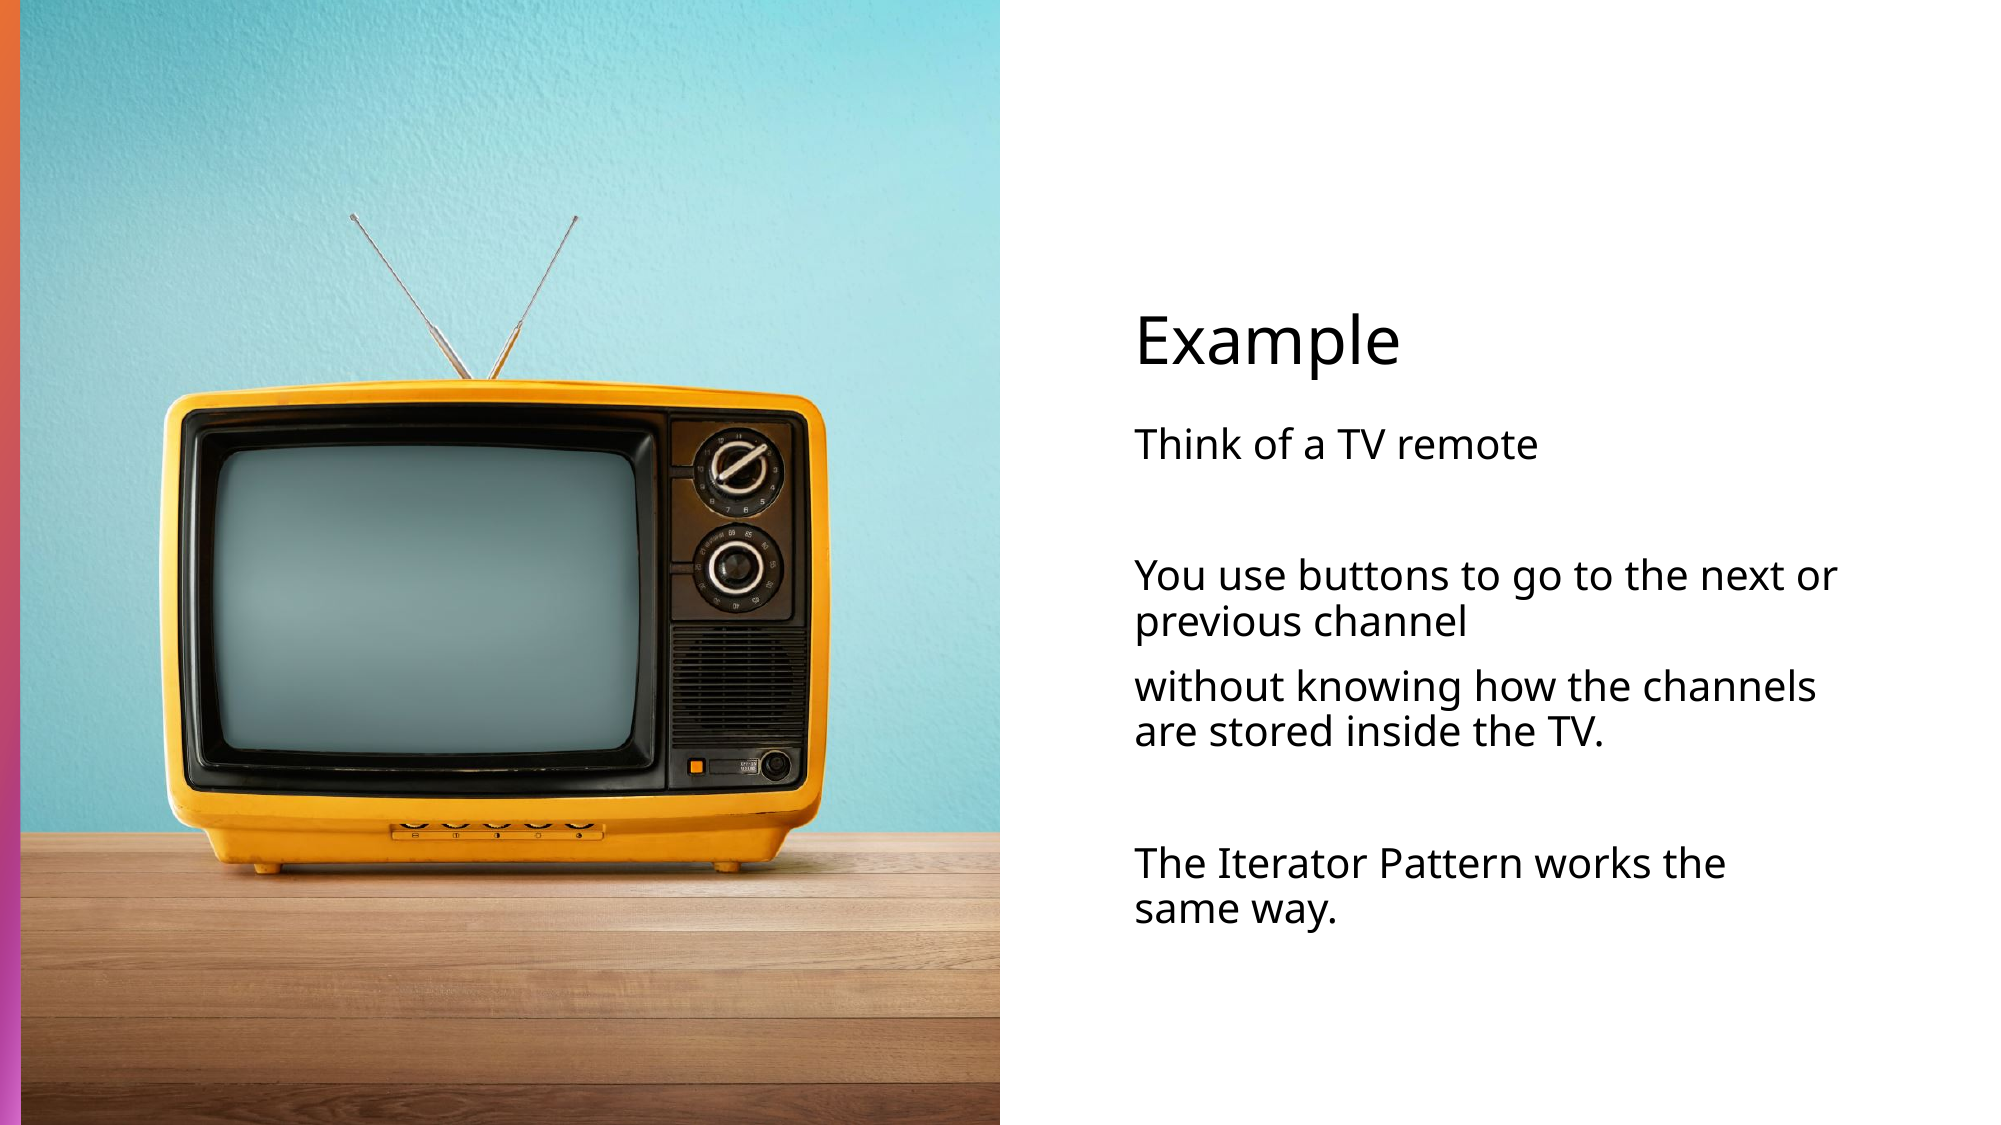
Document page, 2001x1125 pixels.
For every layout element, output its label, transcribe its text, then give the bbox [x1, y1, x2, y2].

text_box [0, 0, 21, 1125]
title Example [1119, 121, 1857, 387]
picture [21, 0, 1001, 1125]
list Think of a TV remote You use buttons to go to the next or previous channel without knowing how the channels are stored inside the TV. The Iterator Pattern works the same way. [1119, 415, 1857, 982]
